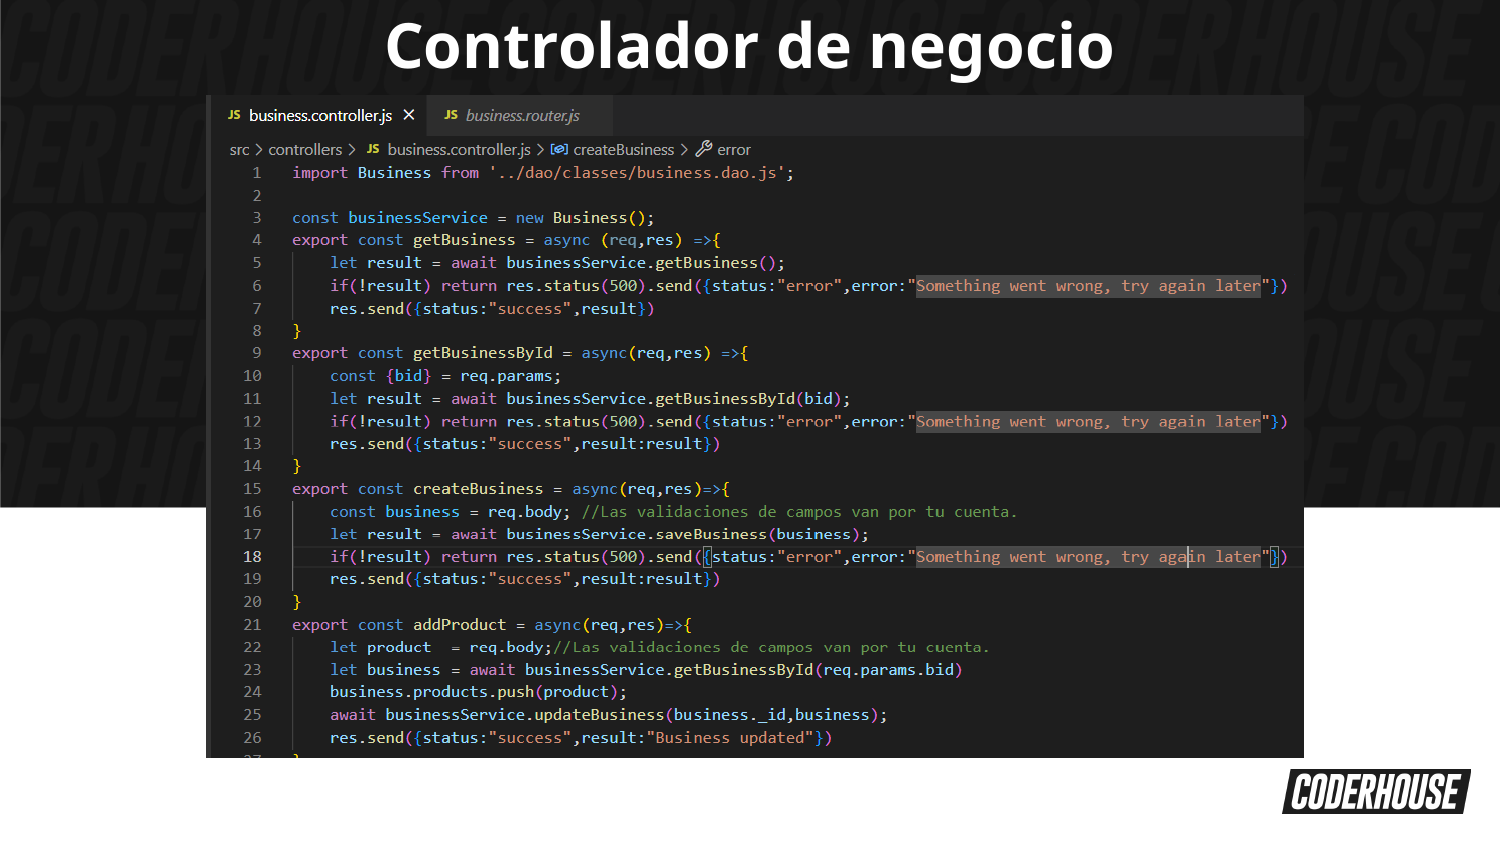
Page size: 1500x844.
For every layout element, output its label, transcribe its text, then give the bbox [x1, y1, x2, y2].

picture [0, 0, 1500, 844]
text_box Controlador de negocio [239, 0, 1261, 94]
